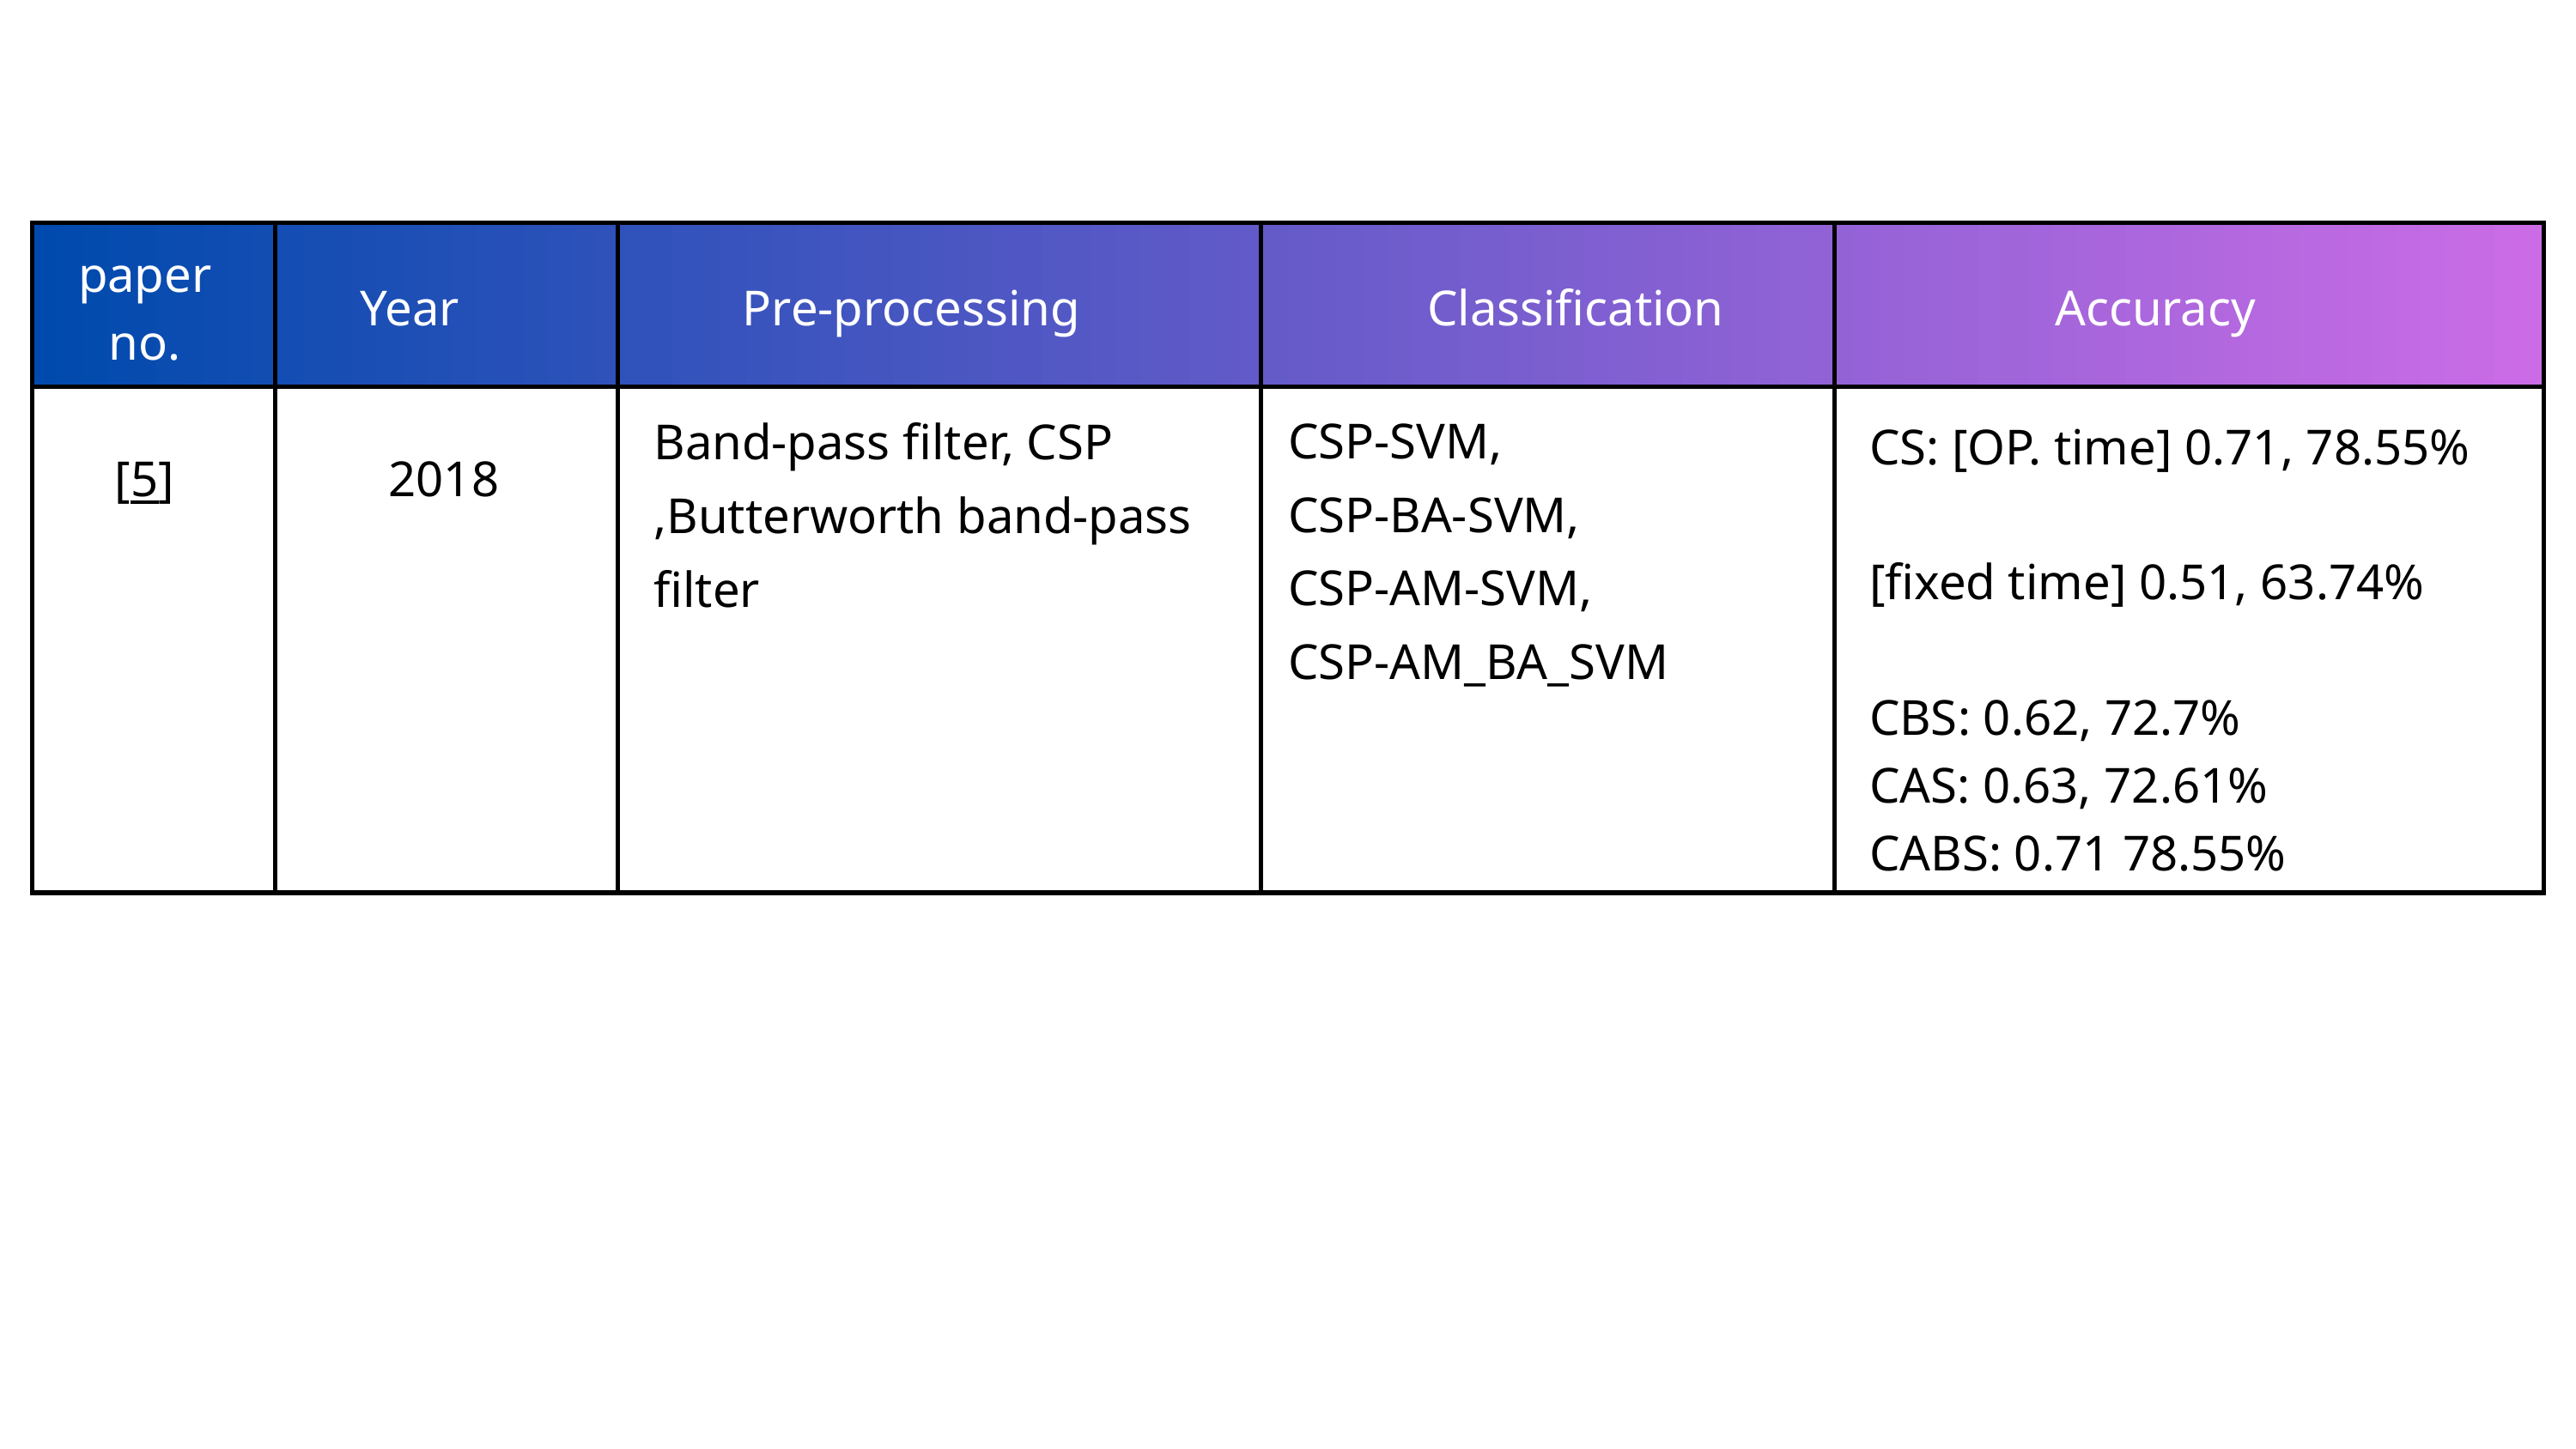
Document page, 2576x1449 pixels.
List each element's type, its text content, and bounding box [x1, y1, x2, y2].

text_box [32, 222, 2544, 387]
table_cell [1263, 397, 1832, 890]
table_cell [1837, 397, 2542, 890]
text_box [5] [104, 439, 185, 507]
text_box CS: [OP. time] 0.71, 78.55% [fixed time] 0.51, 63.74% CBS: 0.62, 72.7% CAS: 0.63, 72.61% CABS: 0.71 78.55% [1869, 406, 2515, 881]
text_box Band-pass filter, CSP ,Butterworth band-pass filter [653, 397, 1219, 617]
text_box 2018 [379, 439, 509, 507]
text_box CSP-SVM, CSP-BA-SVM, CSP-AM-SVM, CSP-AM_BA_SVM [1288, 397, 1765, 689]
table_cell [34, 397, 273, 890]
table_cell [277, 397, 616, 890]
table_cell [620, 397, 1259, 890]
